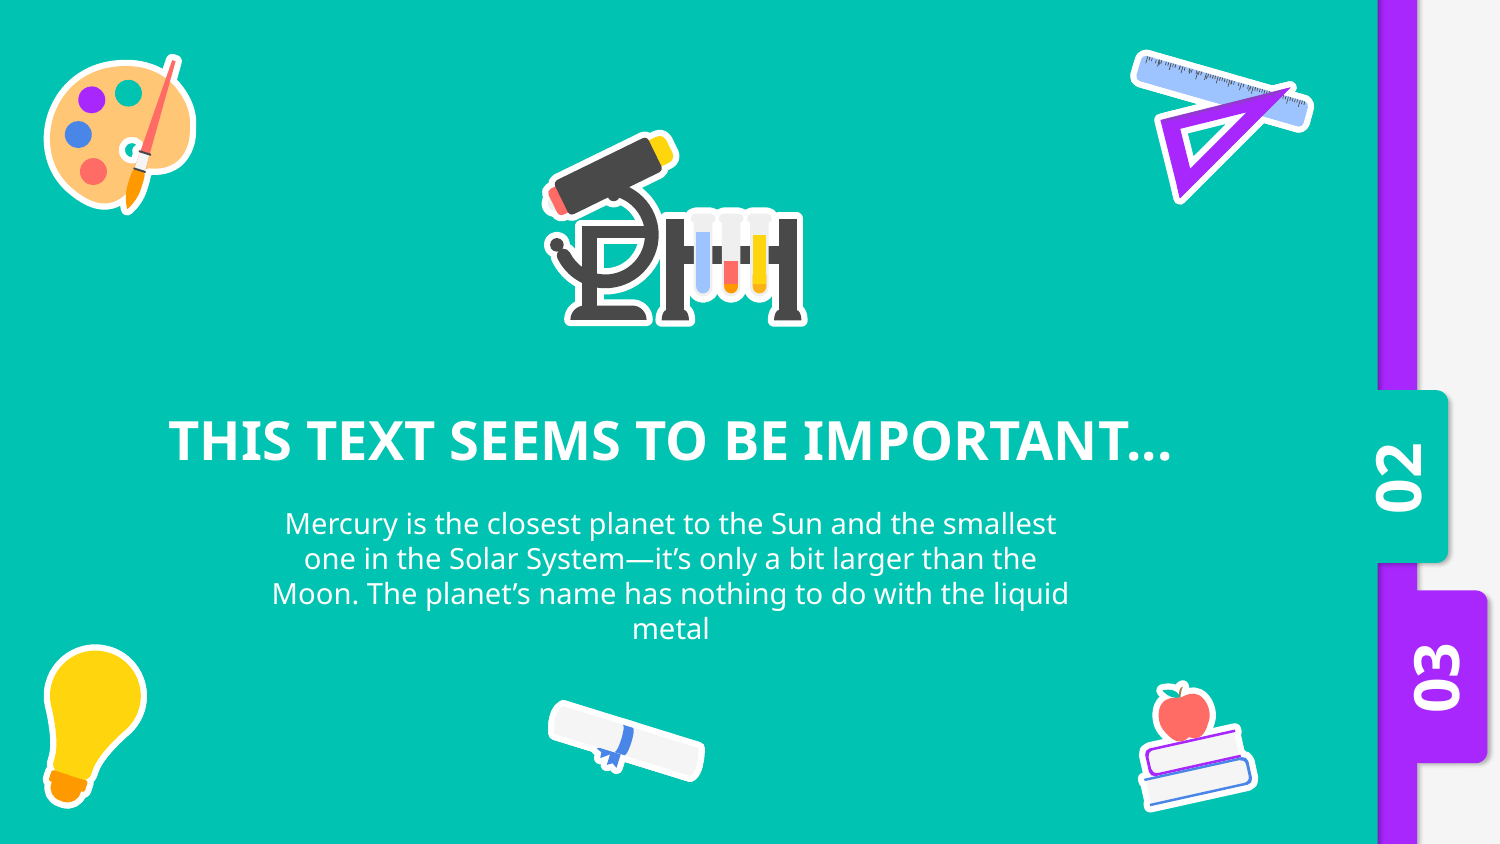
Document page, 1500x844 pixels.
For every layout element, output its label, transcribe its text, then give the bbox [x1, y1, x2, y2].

subtitle Mercury is the closest planet to the Sun and the smallest one in the Solar System—it’s only a bit larger than the Moon. The planet’s name has nothing to do with the liquid metal [250, 490, 1092, 649]
text_box 02 [1360, 421, 1432, 535]
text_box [540, 108, 802, 321]
text_box 03 [1398, 621, 1471, 735]
title THIS TEXT SEEMS TO BE IMPORTANT... [98, 391, 1244, 482]
